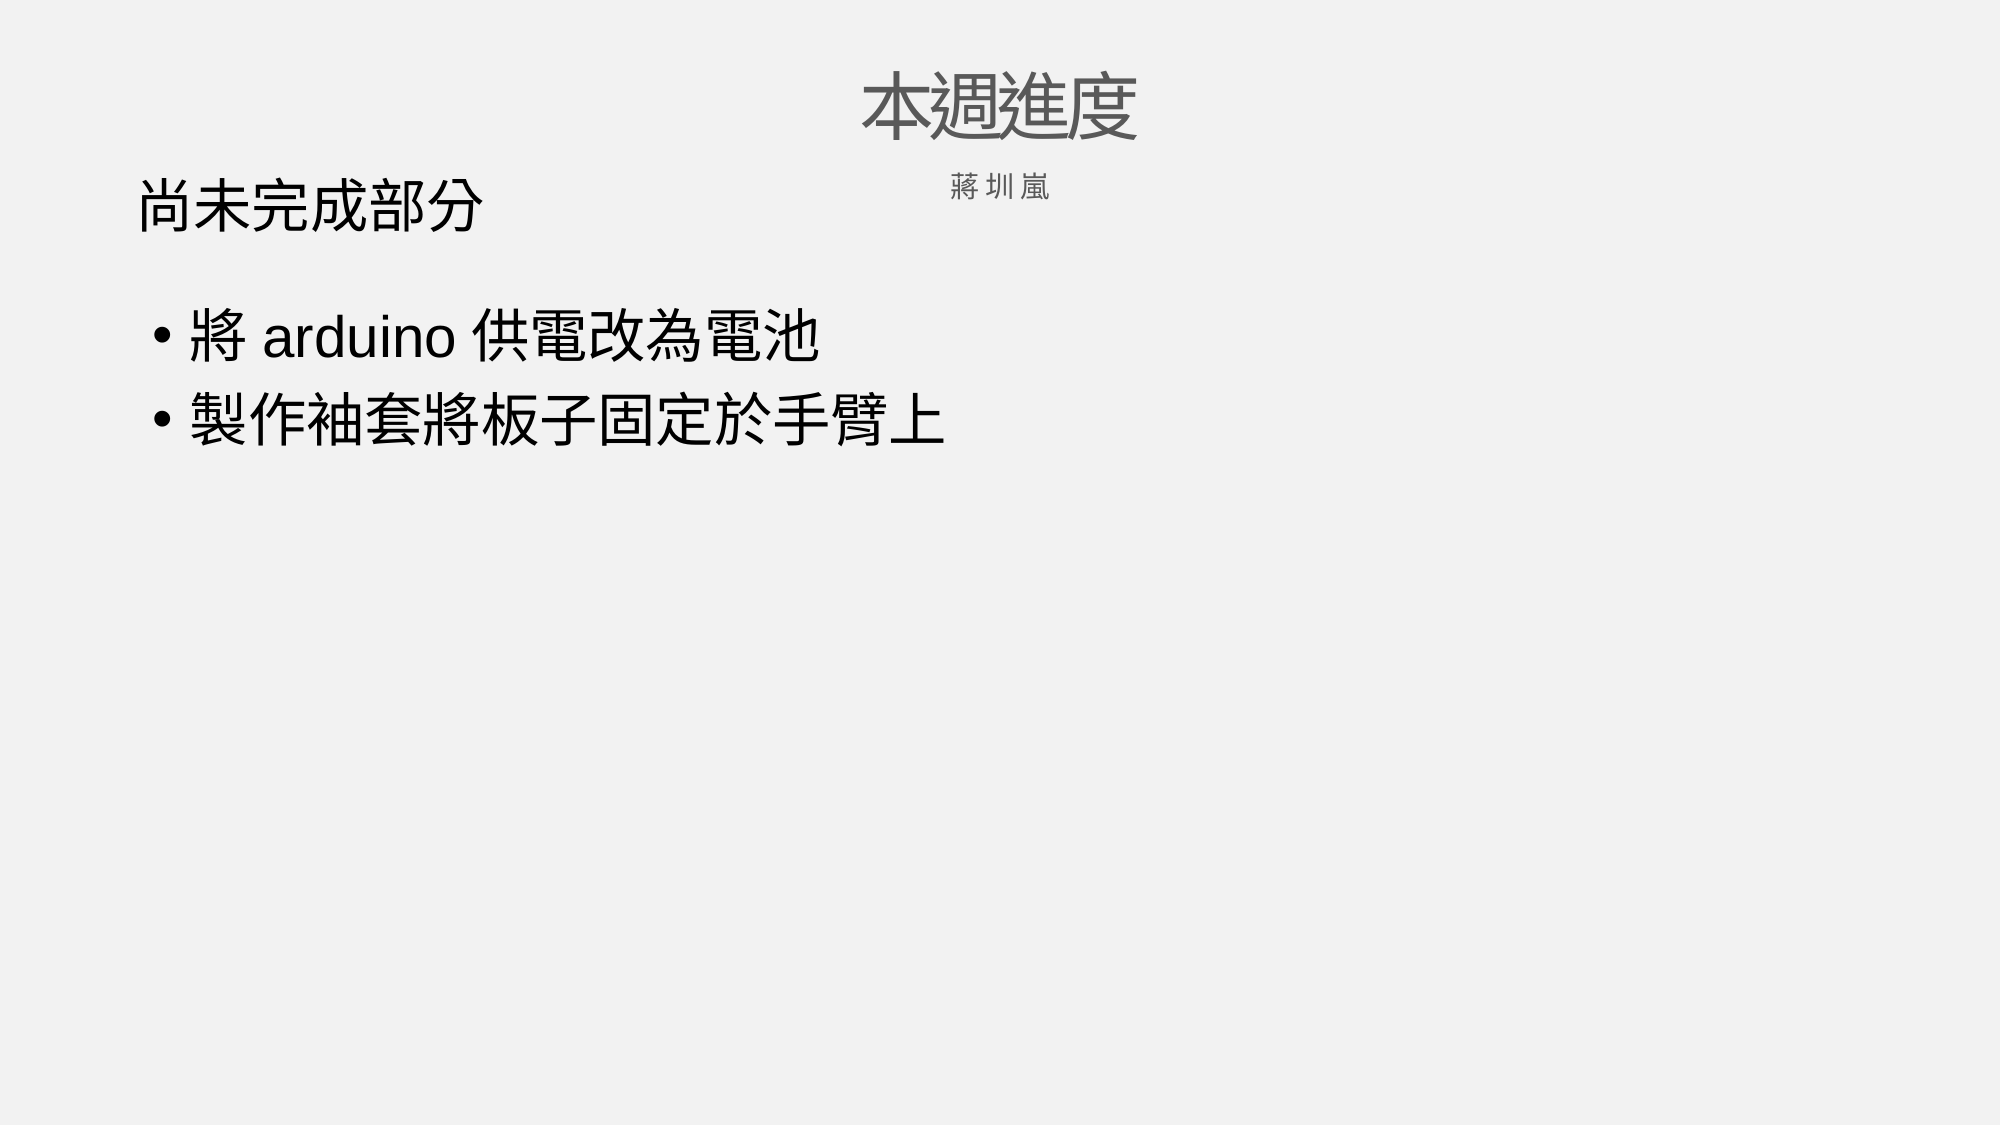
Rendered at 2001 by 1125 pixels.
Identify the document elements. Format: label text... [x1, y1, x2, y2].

list 將arduino供電改為電池 製作袖套將板子固定於手臂上 [137, 299, 1863, 1014]
text_box 尚未完成部分 [120, 179, 899, 239]
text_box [573, 52, 1427, 214]
